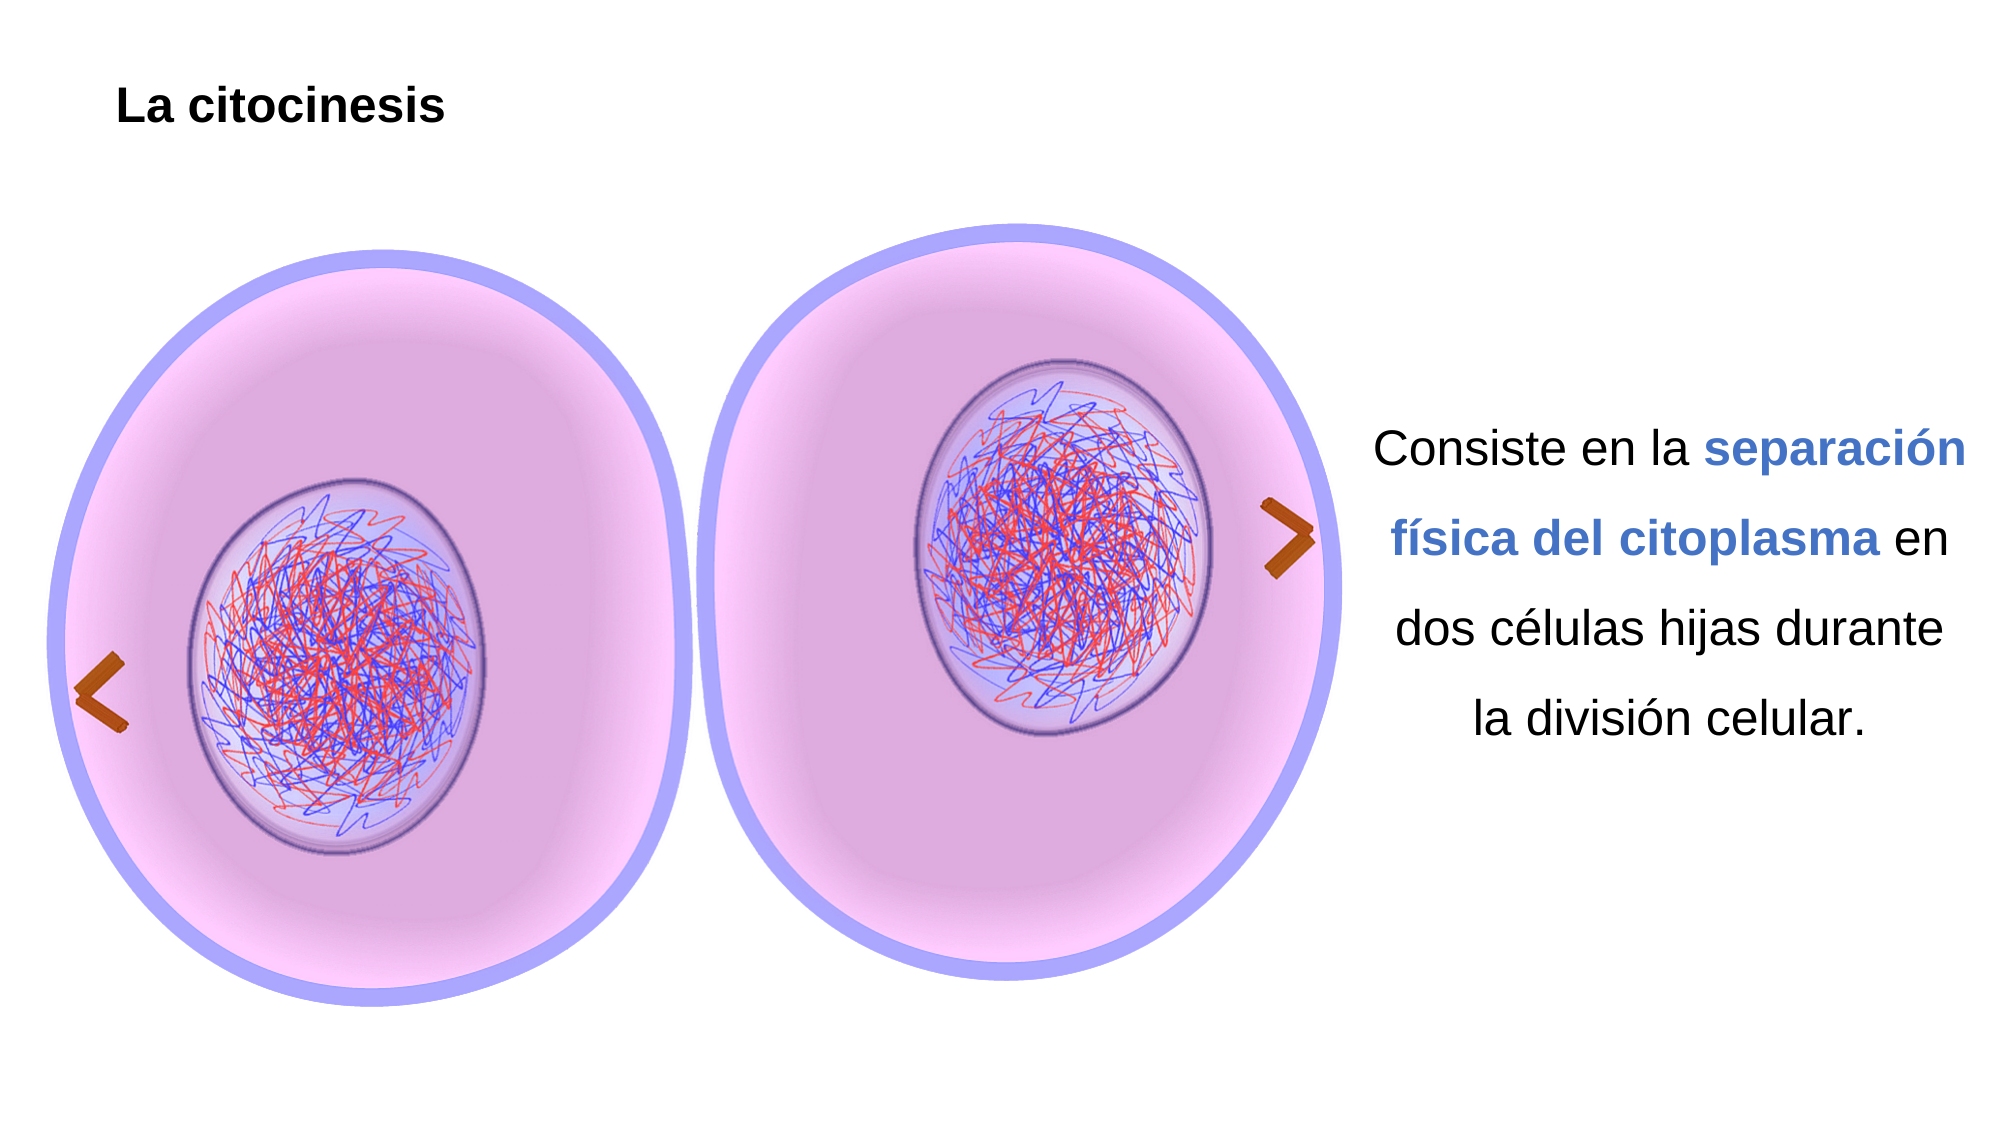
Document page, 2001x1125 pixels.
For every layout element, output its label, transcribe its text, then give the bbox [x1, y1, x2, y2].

picture [31, 208, 1353, 1022]
text_box La citocinesis [100, 65, 1101, 141]
text_box Consiste en la separación física del citoplasma en dos células hijas durante la división celular. [1353, 378, 1988, 753]
